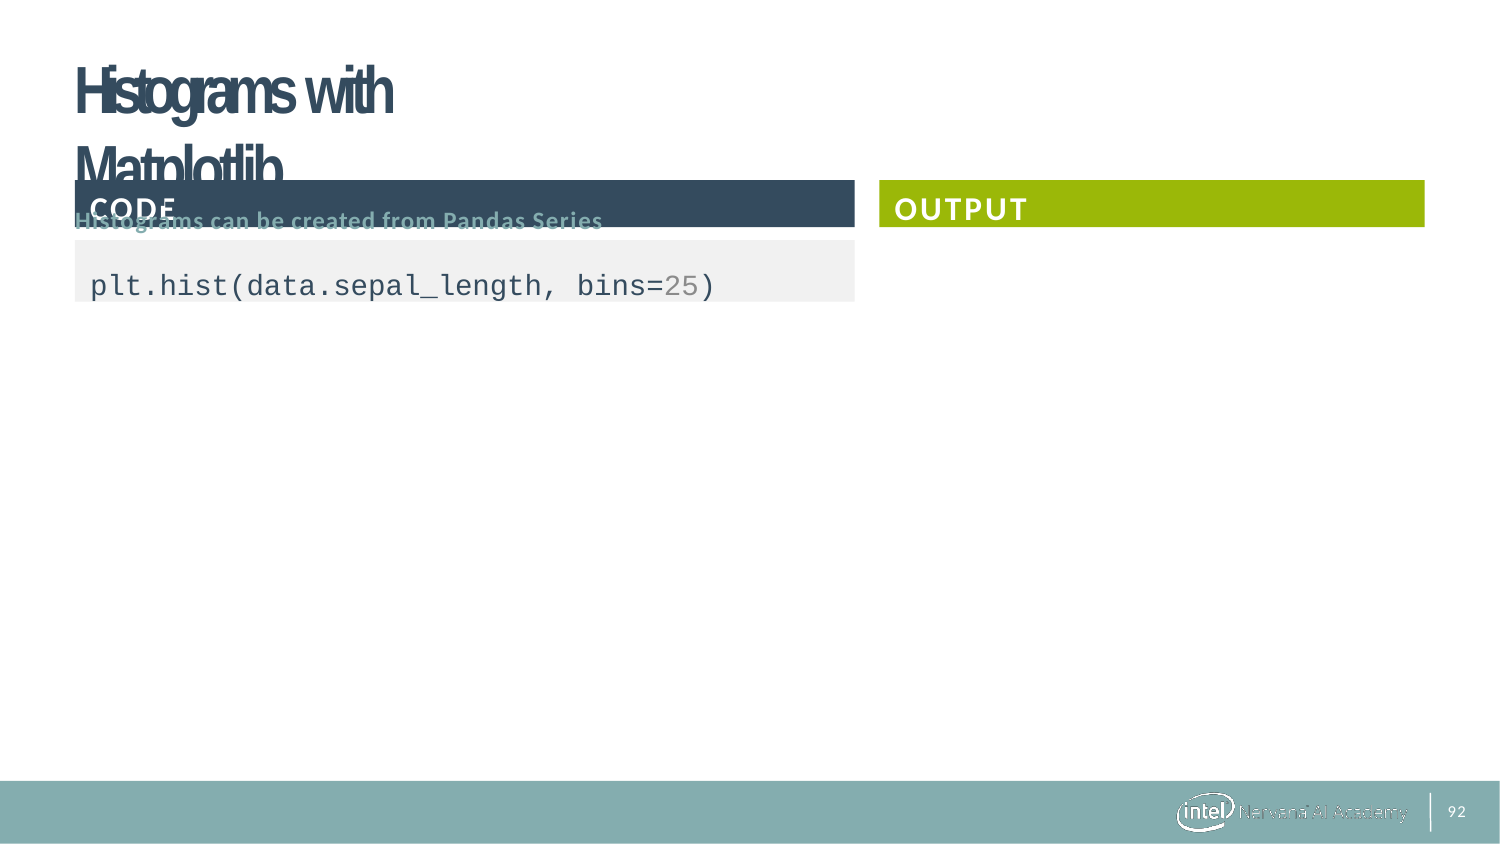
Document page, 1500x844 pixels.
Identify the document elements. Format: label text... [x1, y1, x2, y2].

title Histograms with Matplotlib Histograms can be created from Pandas Series [72, 46, 617, 235]
text_box plt.hist(data.sepal_length, bins=25) [74, 240, 855, 302]
text_box OUTPUT [879, 180, 1425, 228]
text_box 100 [1443, 799, 1482, 822]
text_box CODE [617, 180, 855, 228]
picture [1175, 791, 1408, 833]
